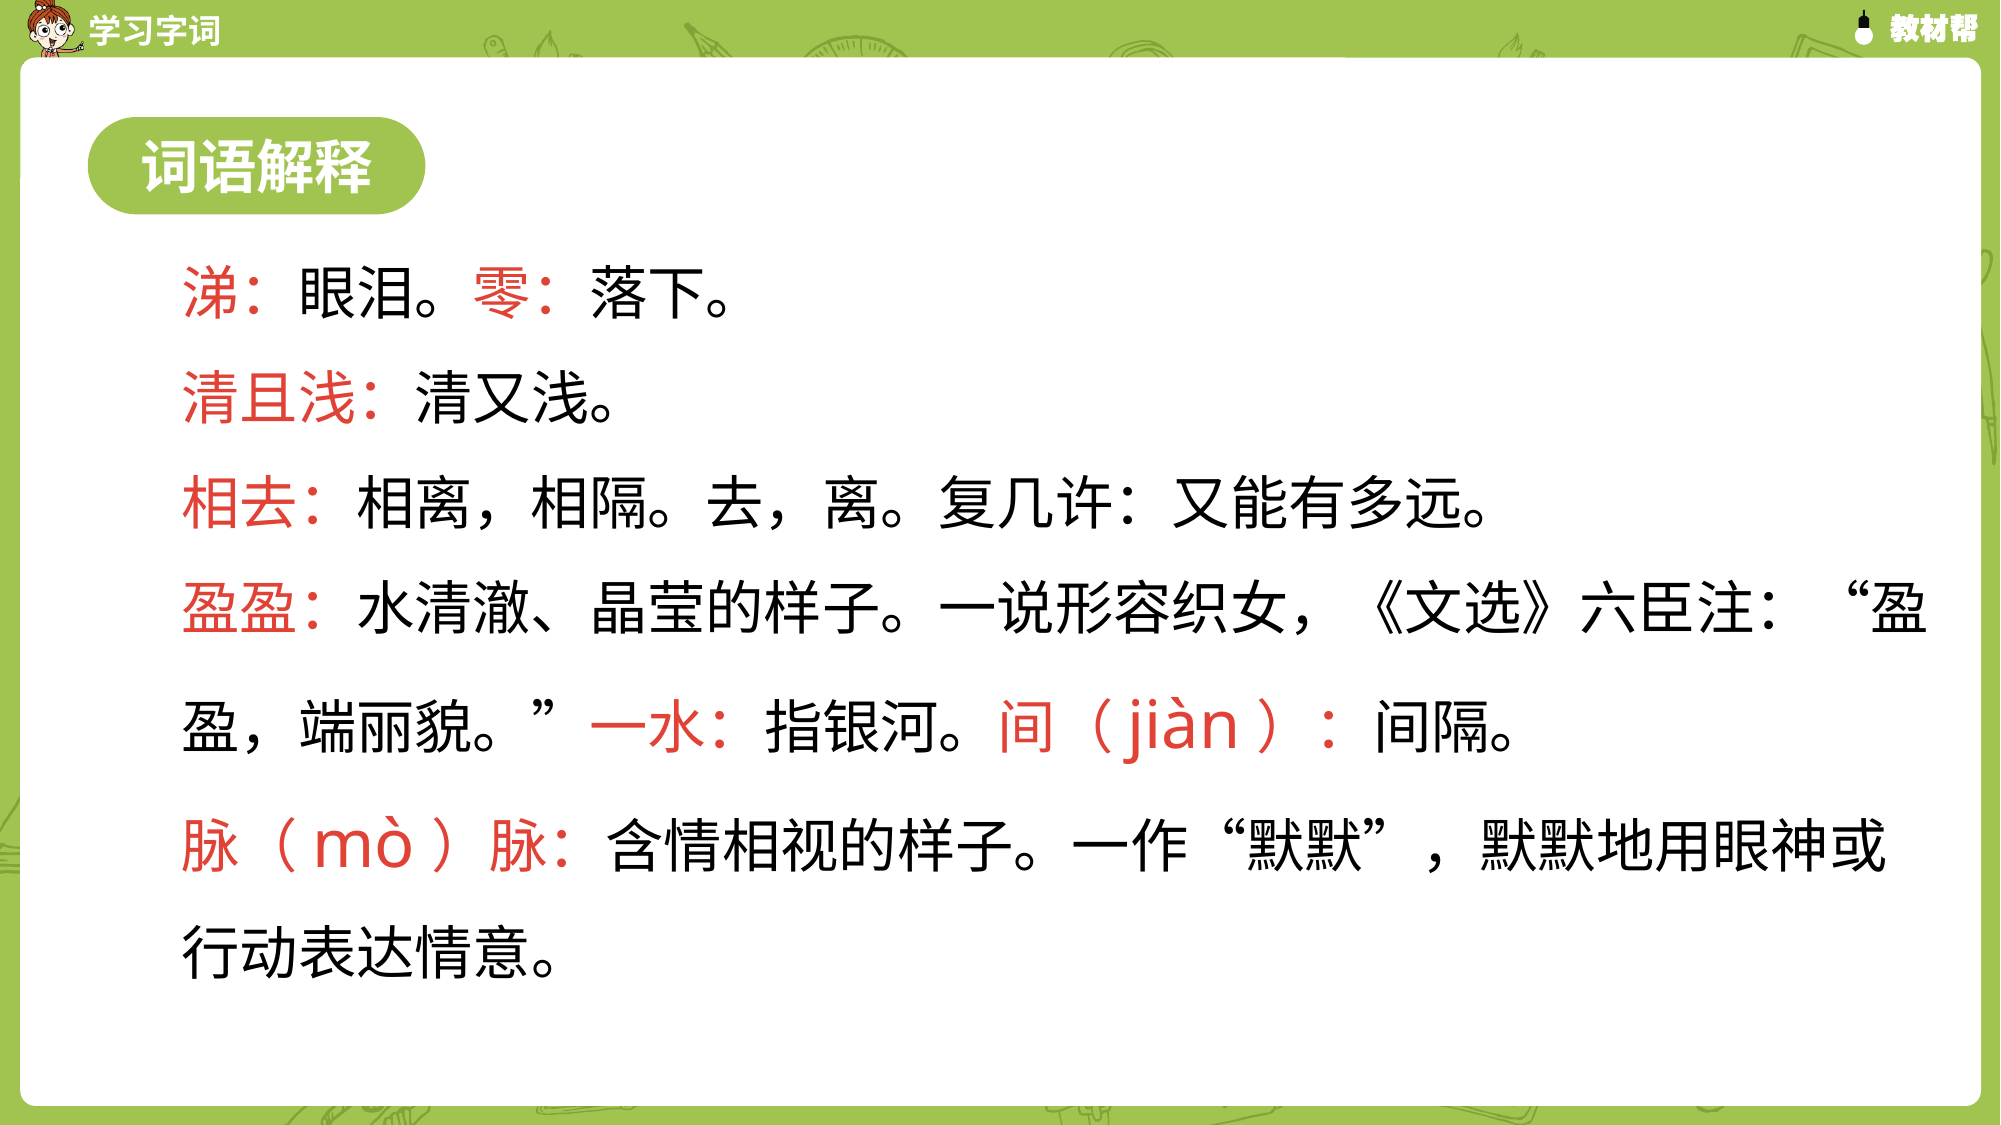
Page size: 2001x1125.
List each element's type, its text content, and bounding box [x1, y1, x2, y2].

picture [23, 0, 84, 63]
text_box 词语解释 [87, 117, 426, 215]
text_box 涕：眼泪。零：落下。 清且浅：清又浅。 相去：相离，相隔。去，离。复几许：又能有多远。 盈盈：水清澈、晶莹的样子。一说形容织女，《文选》六臣注：“盈盈，端丽貌。”一水：指银河。间（jiàn）：间隔。 脉（mò）脉：含情相视的样子。一作“默默”，默默地用眼神或行动表达情意。 [166, 214, 1957, 1114]
